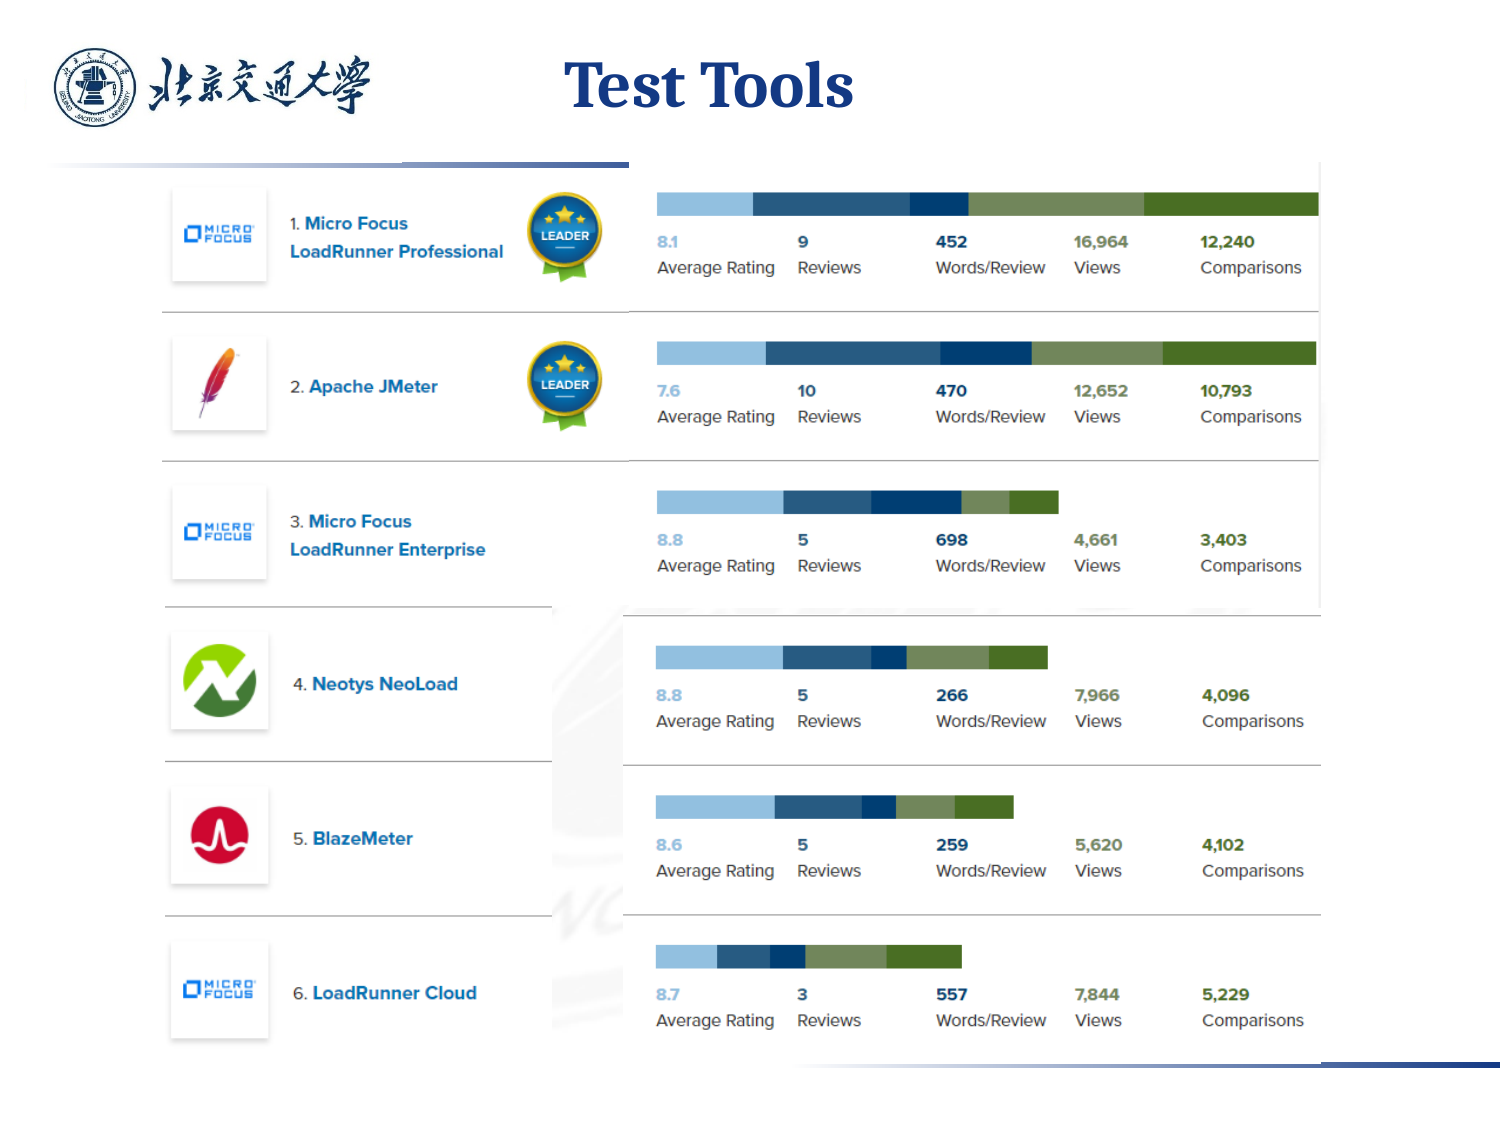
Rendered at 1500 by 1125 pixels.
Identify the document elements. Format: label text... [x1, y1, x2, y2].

text_box Test Tools [549, 45, 1500, 129]
picture [0, 0, 1500, 1125]
